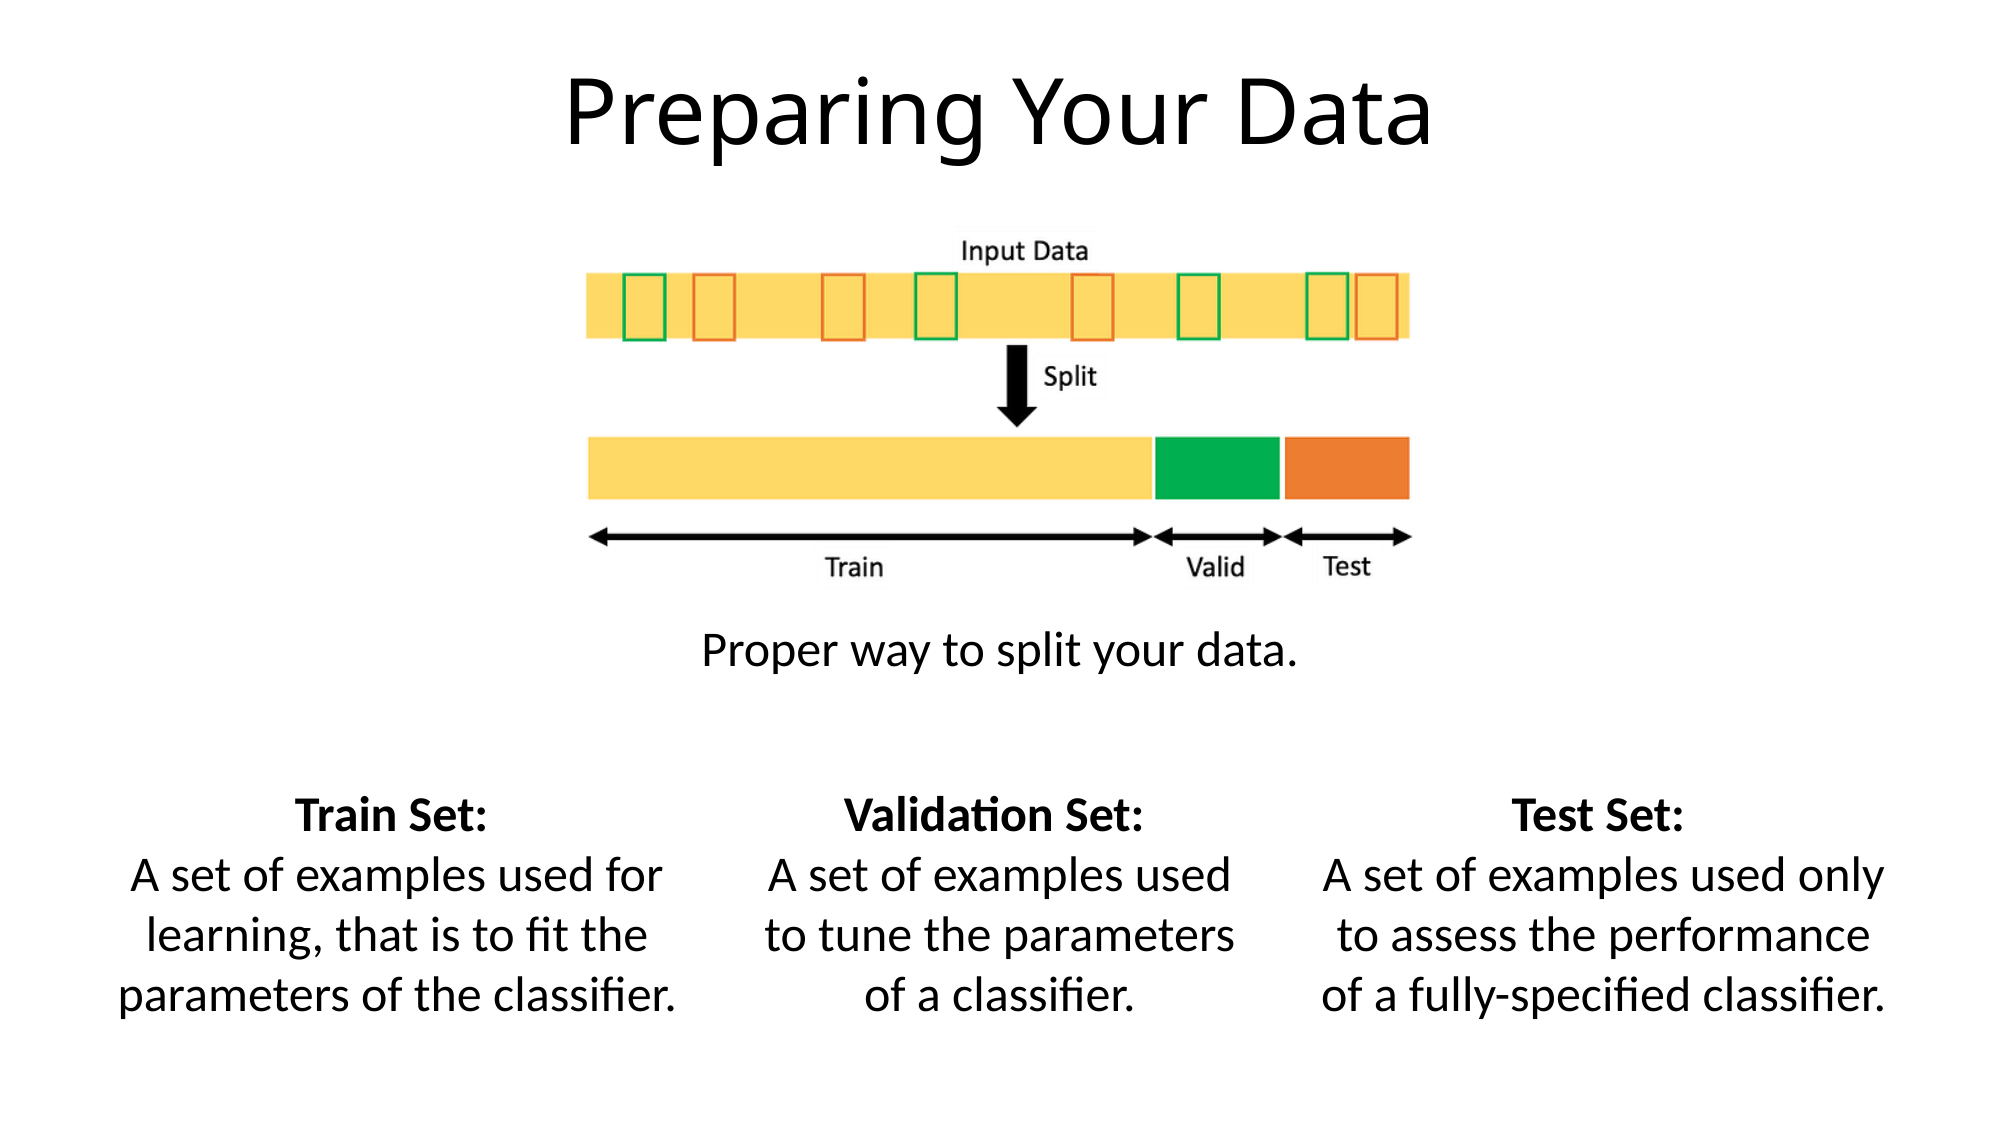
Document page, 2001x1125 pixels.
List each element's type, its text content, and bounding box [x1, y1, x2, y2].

text_box Train Set: A set of examples used for learning, that is to fit the parameters of the classifier. [85, 774, 709, 1029]
title Preparing Your Data [137, 5, 1863, 224]
text_box Validation Set: A set of examples used to tune the parameters of a classifier. [738, 774, 1262, 1029]
picture [568, 223, 1432, 602]
text_box Test Set: A set of examples used only to assess the performance of a fully-specified classifier. [1303, 774, 1905, 1029]
text_box Proper way to split your data. [568, 609, 1432, 684]
